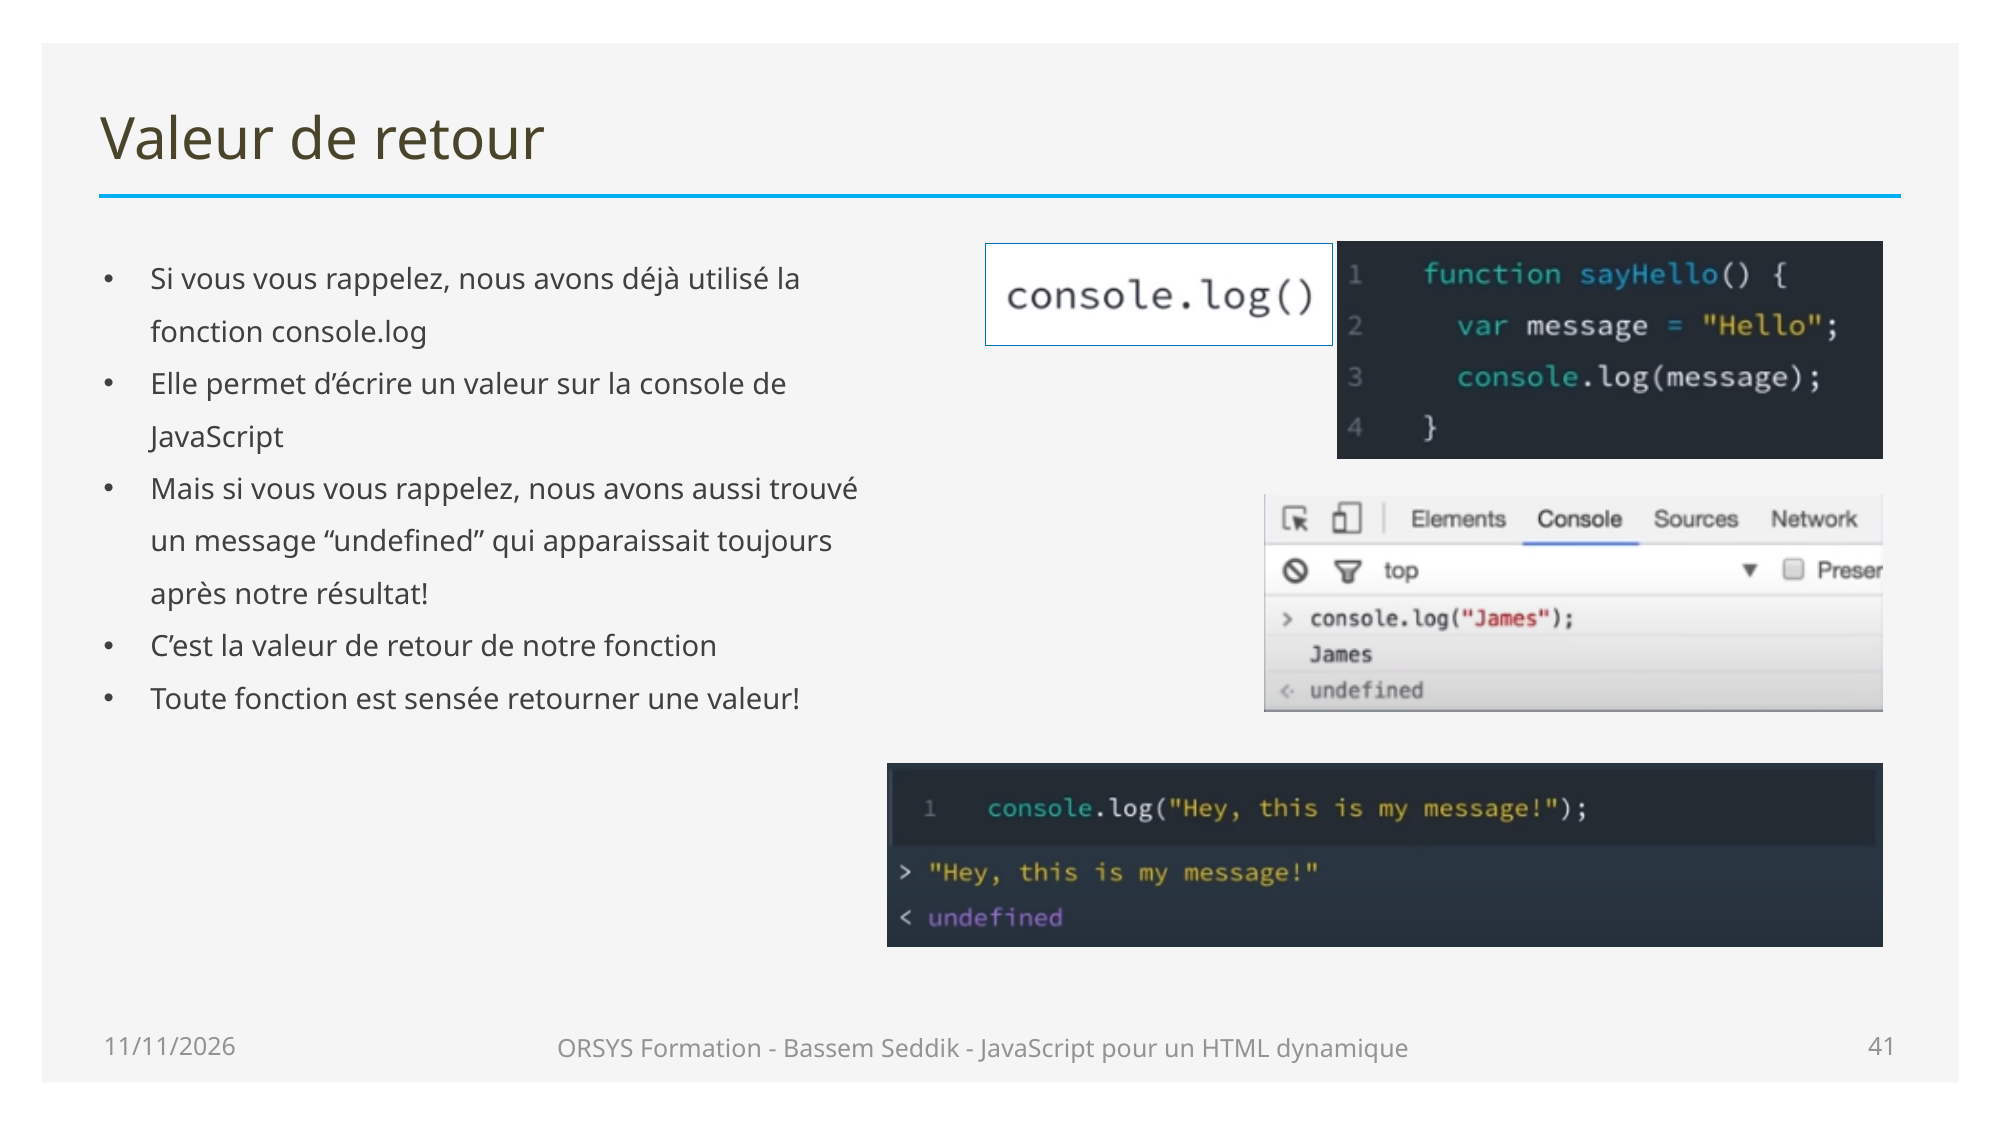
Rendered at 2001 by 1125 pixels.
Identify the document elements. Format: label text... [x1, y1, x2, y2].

picture [985, 243, 1333, 346]
list Si vous vous rappelez, nous avons déjà utilisé la fonction console.log Elle permet d’écrire un valeur sur la console de JavaScript Mais si vous vous rappelez, nous avons aussi trouvé un message “undefined” qui apparaissait toujours après notre résultat! C’est la valeur de retour de notre fonction Toute fonction est sensée retourner une valeur! [88, 235, 888, 978]
slide_number 41 [1626, 1017, 1912, 1078]
picture [1337, 241, 1883, 460]
picture [887, 763, 1883, 947]
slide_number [88, 1017, 340, 1078]
footer ORSYS Formation - Bassem Seddik - JavaScript pour un HTML dynamique [340, 1017, 1626, 1078]
title Valeur de retour [85, 73, 1888, 179]
picture [1264, 494, 1883, 713]
